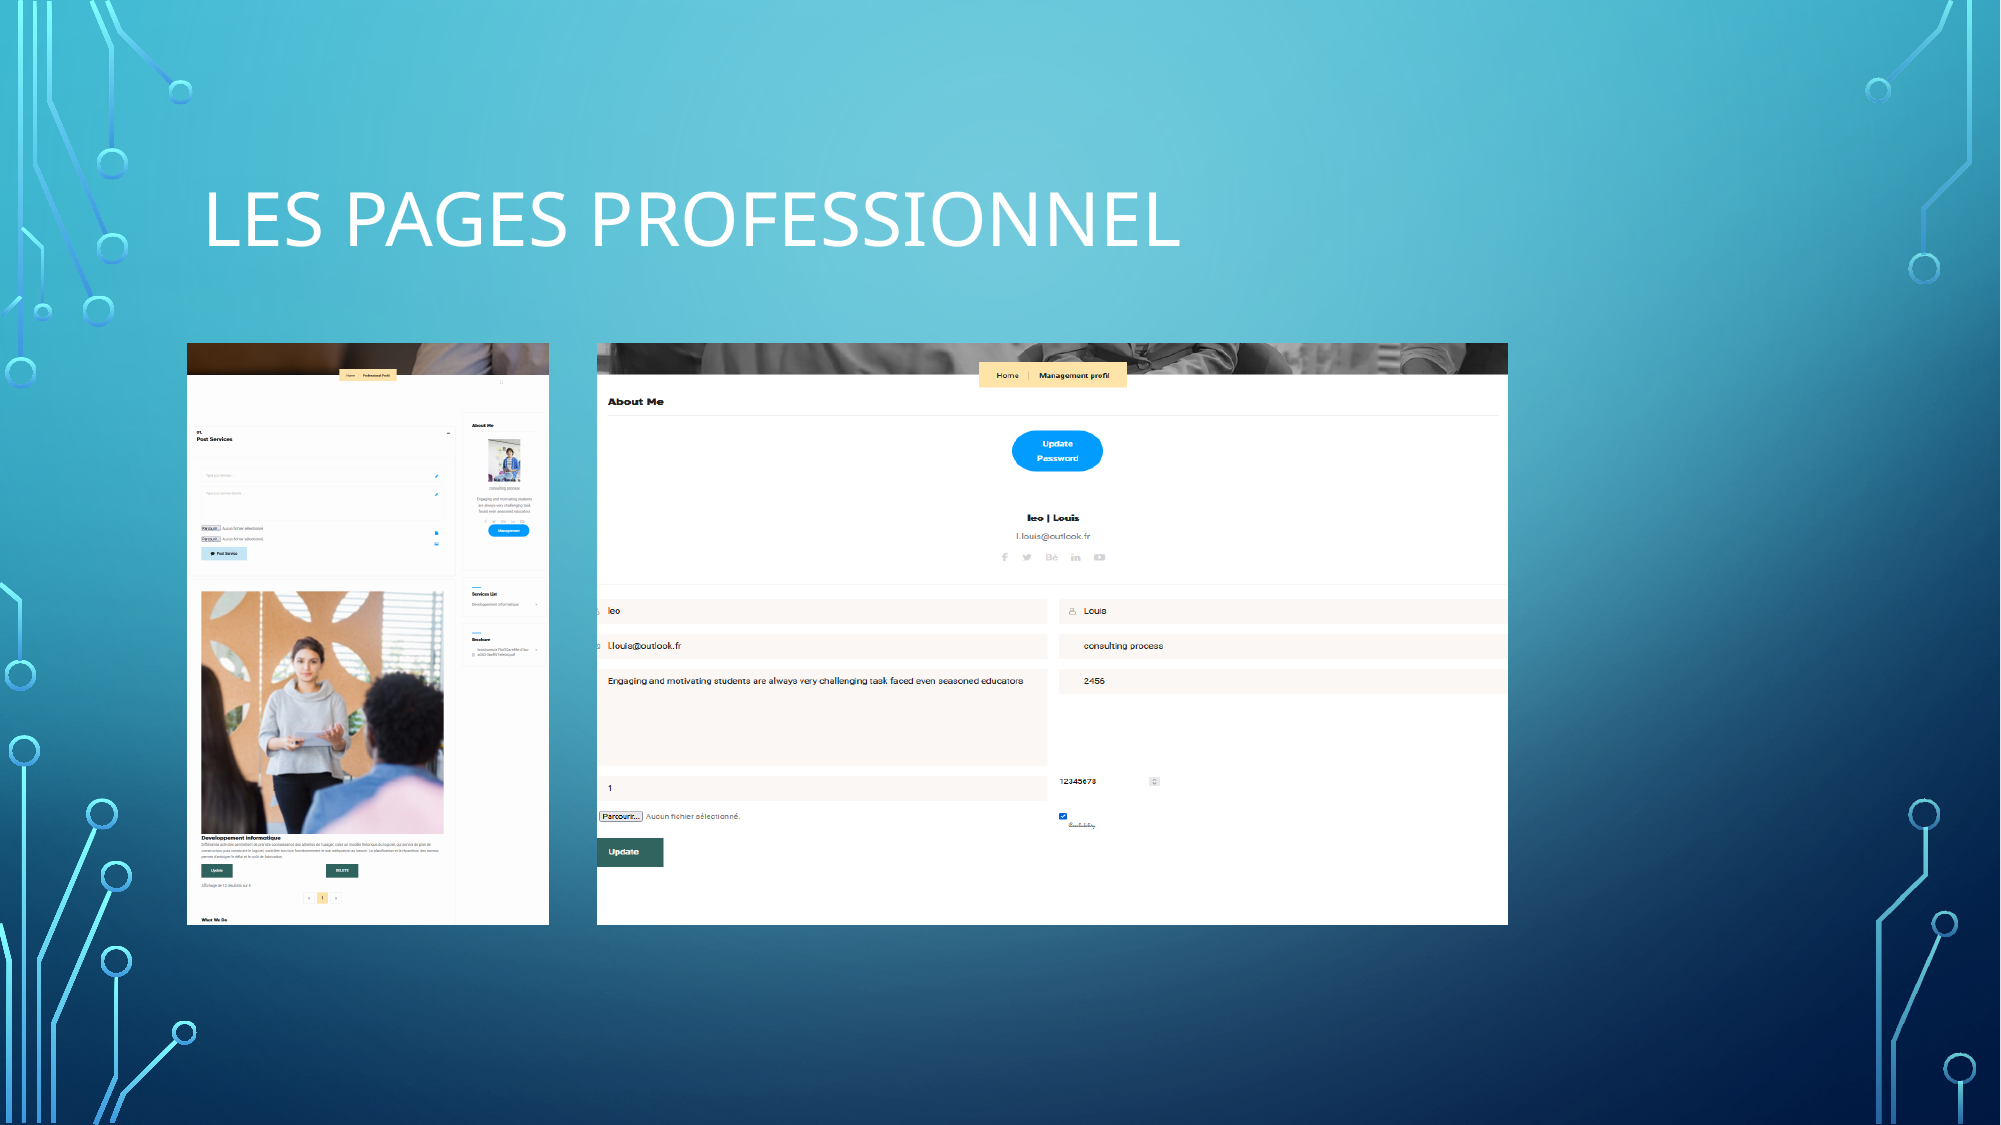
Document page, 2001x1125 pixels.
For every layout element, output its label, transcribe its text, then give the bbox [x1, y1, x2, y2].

picture [596, 343, 1511, 926]
title Les pages Professionnel [187, 101, 1813, 344]
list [186, 343, 549, 926]
